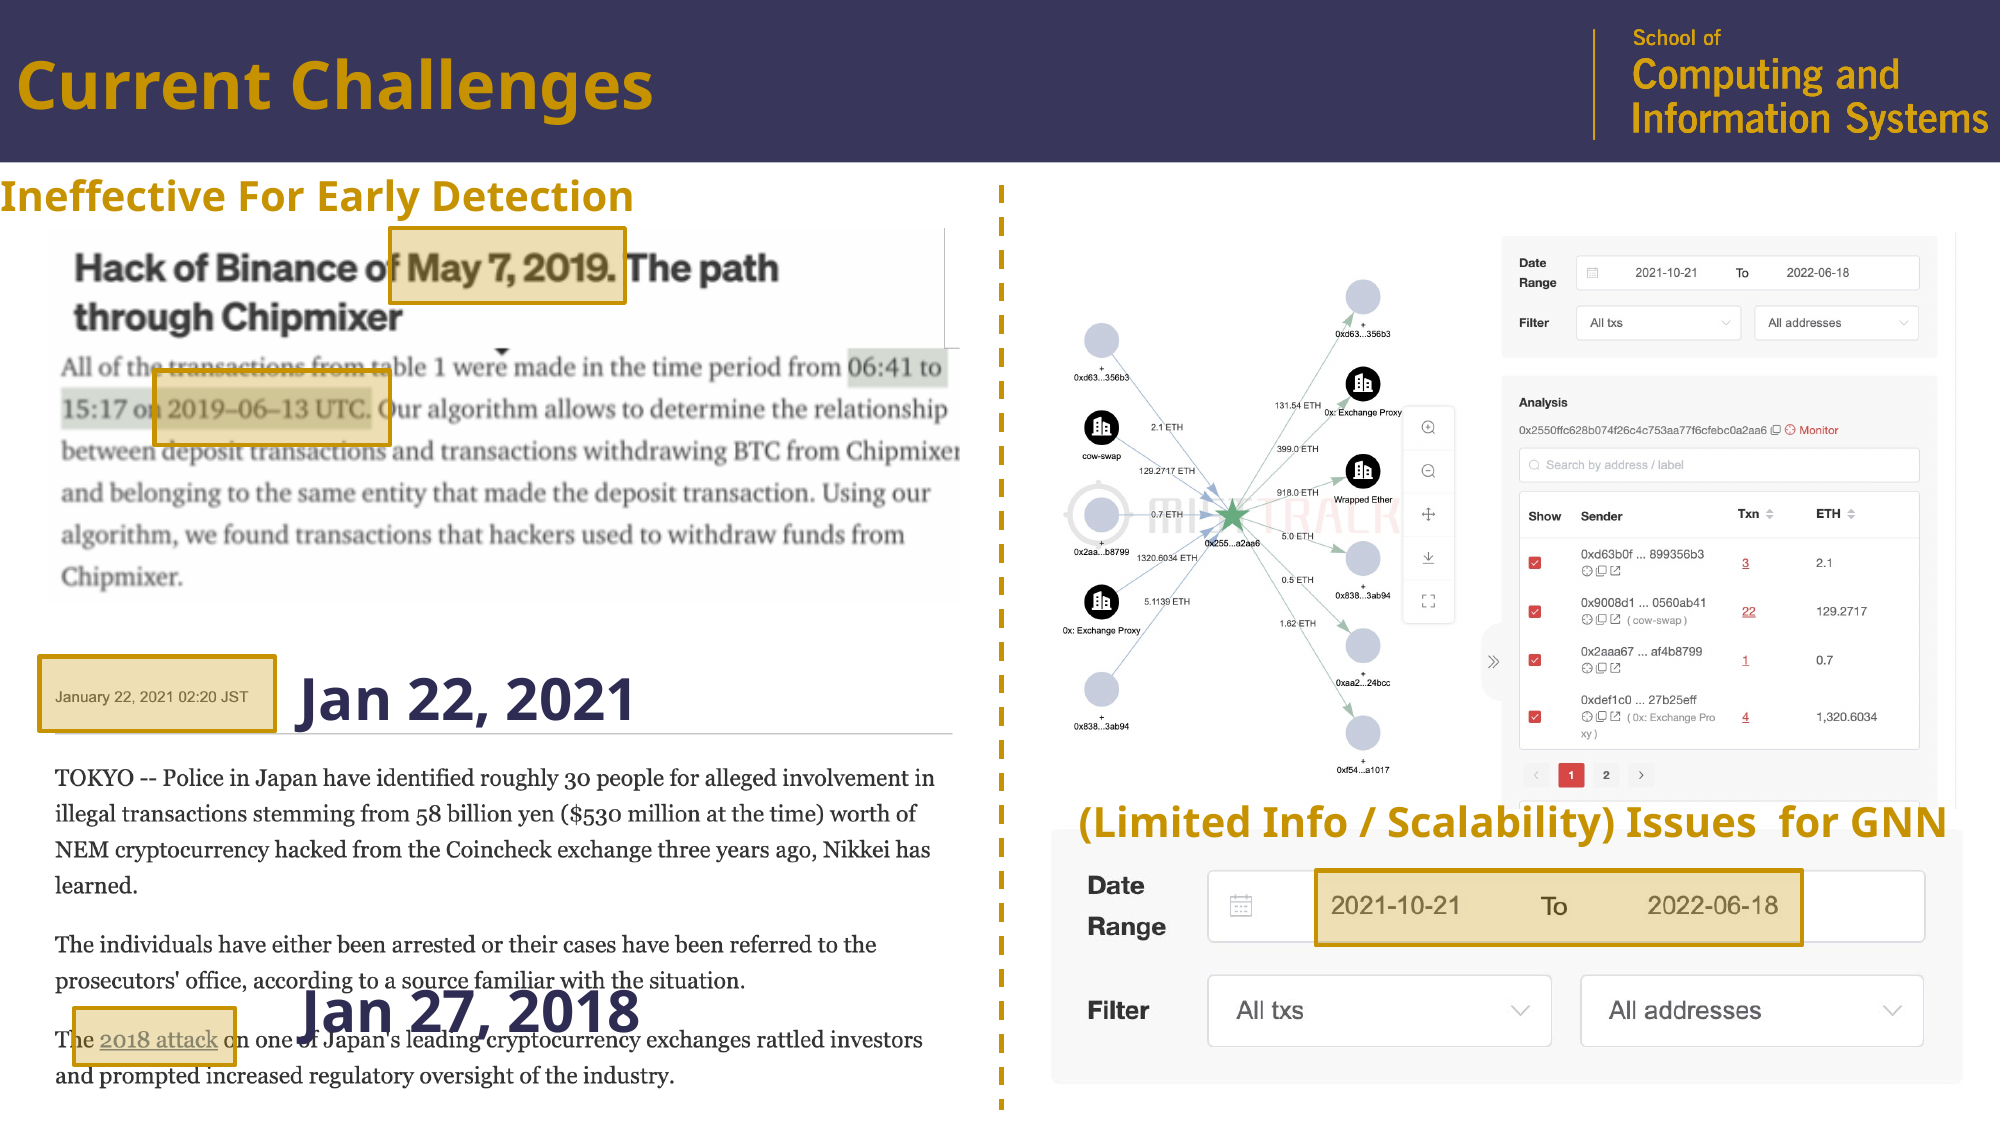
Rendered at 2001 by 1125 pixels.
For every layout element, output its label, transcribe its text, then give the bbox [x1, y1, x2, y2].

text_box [39, 227, 960, 1101]
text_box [1025, 231, 1976, 1101]
text_box Current Challenges [0, 35, 1099, 131]
text_box Ineffective For Early Detection [0, 162, 650, 228]
picture [1593, 3, 1988, 140]
